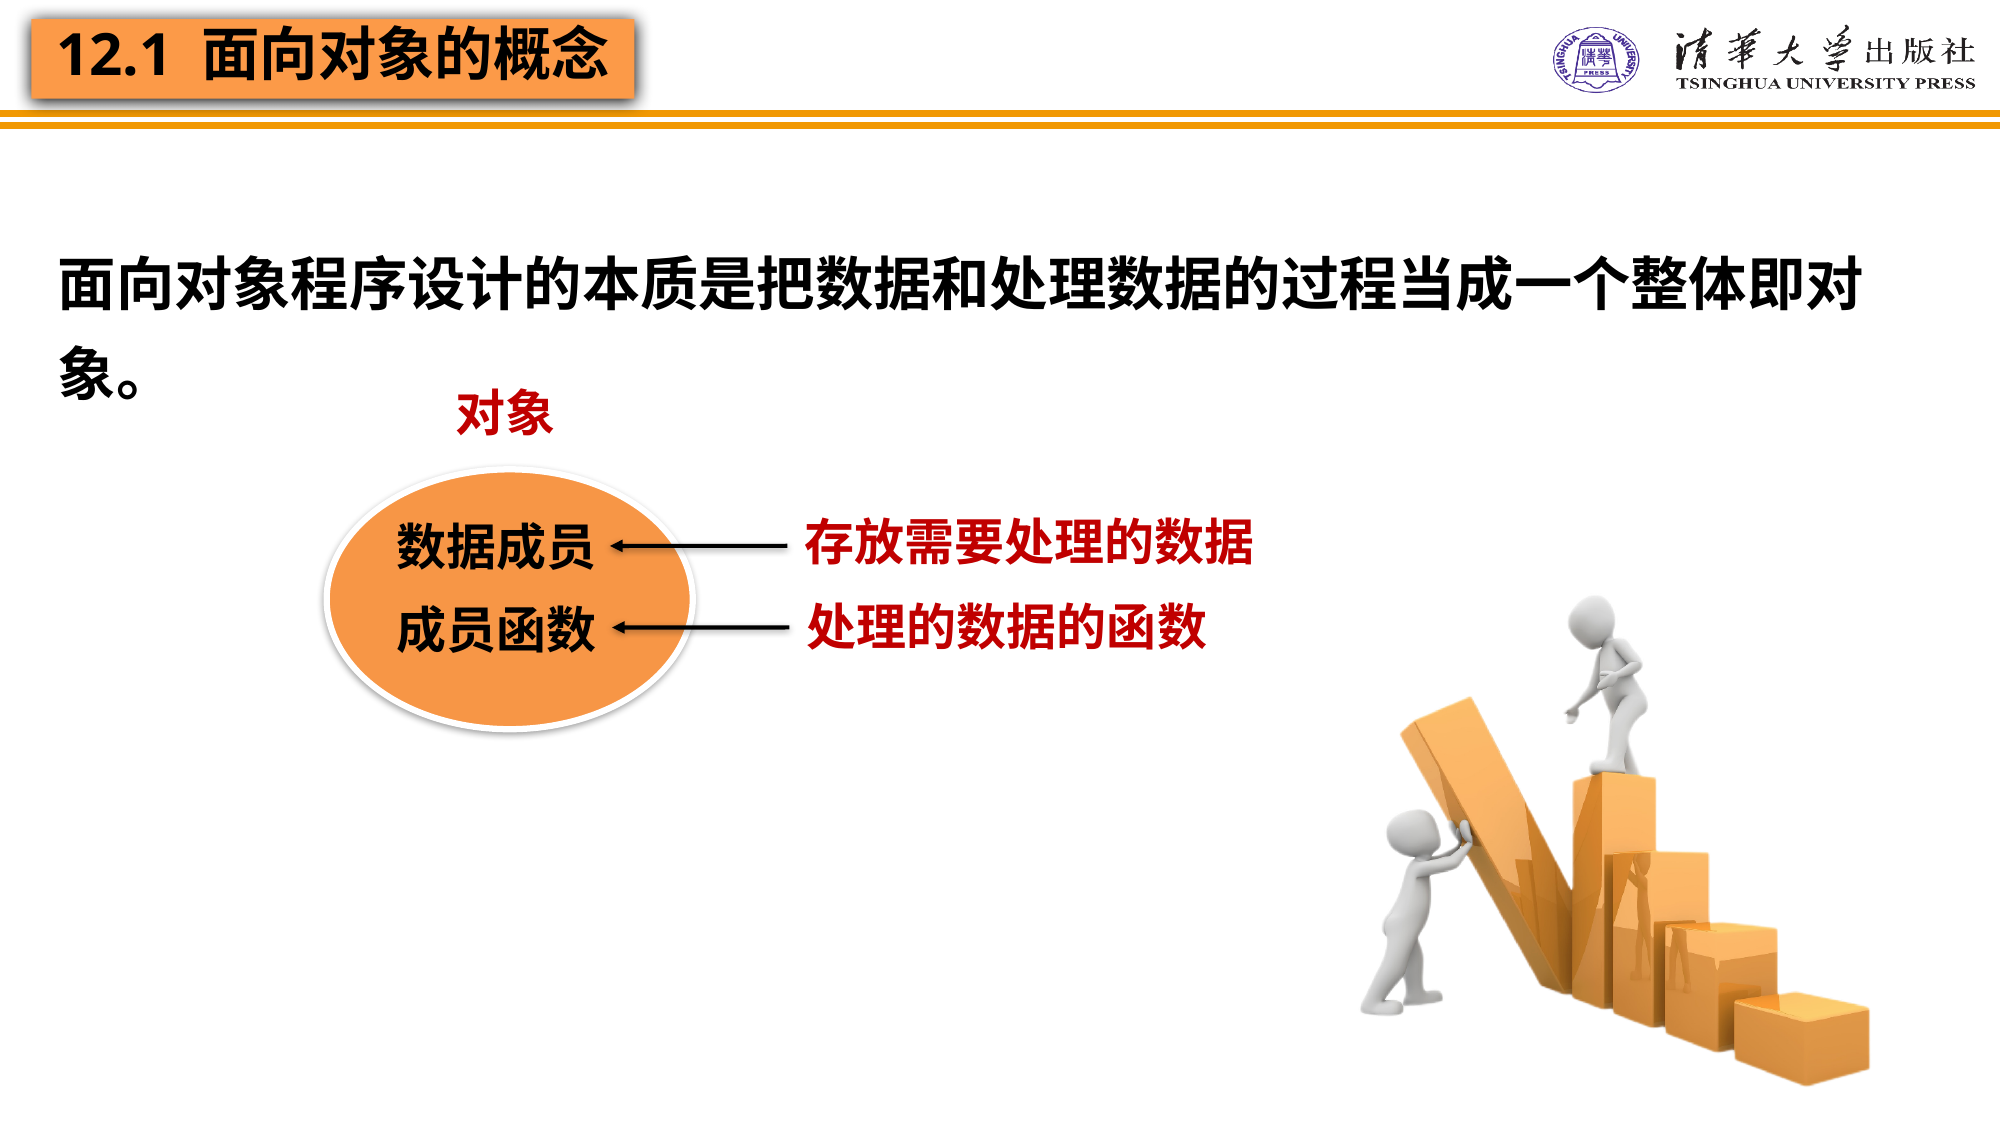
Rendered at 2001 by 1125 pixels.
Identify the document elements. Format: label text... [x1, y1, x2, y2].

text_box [611, 598, 1257, 663]
text_box 数据成员 [370, 519, 606, 583]
text_box 面向对象程序设计的本质是把数据和处理数据的过程当成一个整体即对象。 [43, 218, 1957, 415]
text_box 对象 [423, 385, 588, 448]
picture [1317, 552, 1916, 1125]
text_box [609, 514, 1316, 579]
picture [1504, 0, 2001, 144]
text_box 成员函数 [370, 602, 607, 666]
text_box [323, 466, 696, 733]
